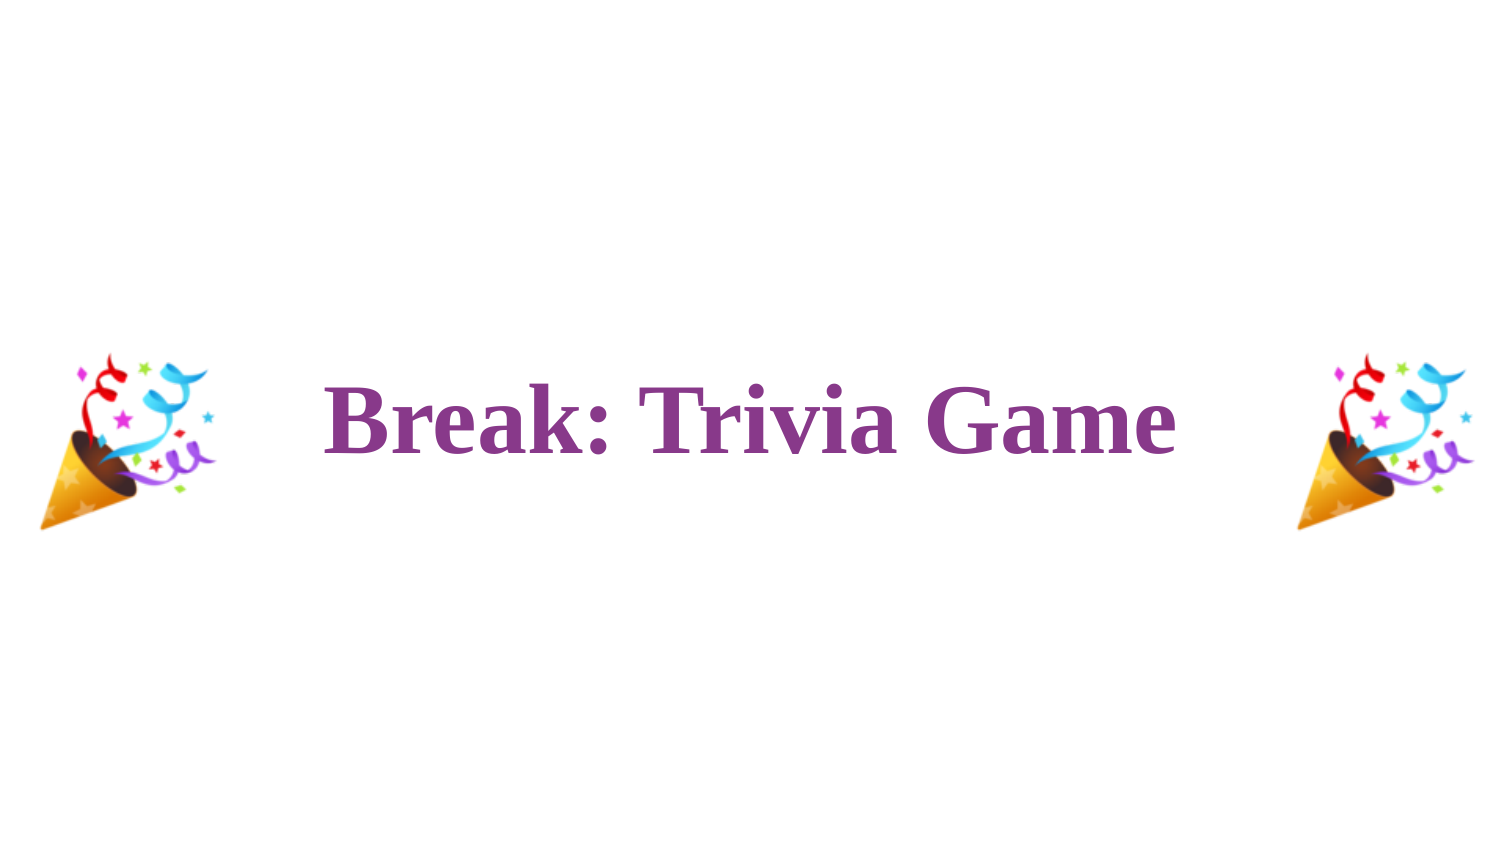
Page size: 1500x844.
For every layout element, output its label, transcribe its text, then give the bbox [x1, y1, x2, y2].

picture [34, 347, 223, 536]
title Break: Trivia Game [222, 338, 1280, 500]
picture [1292, 347, 1481, 536]
